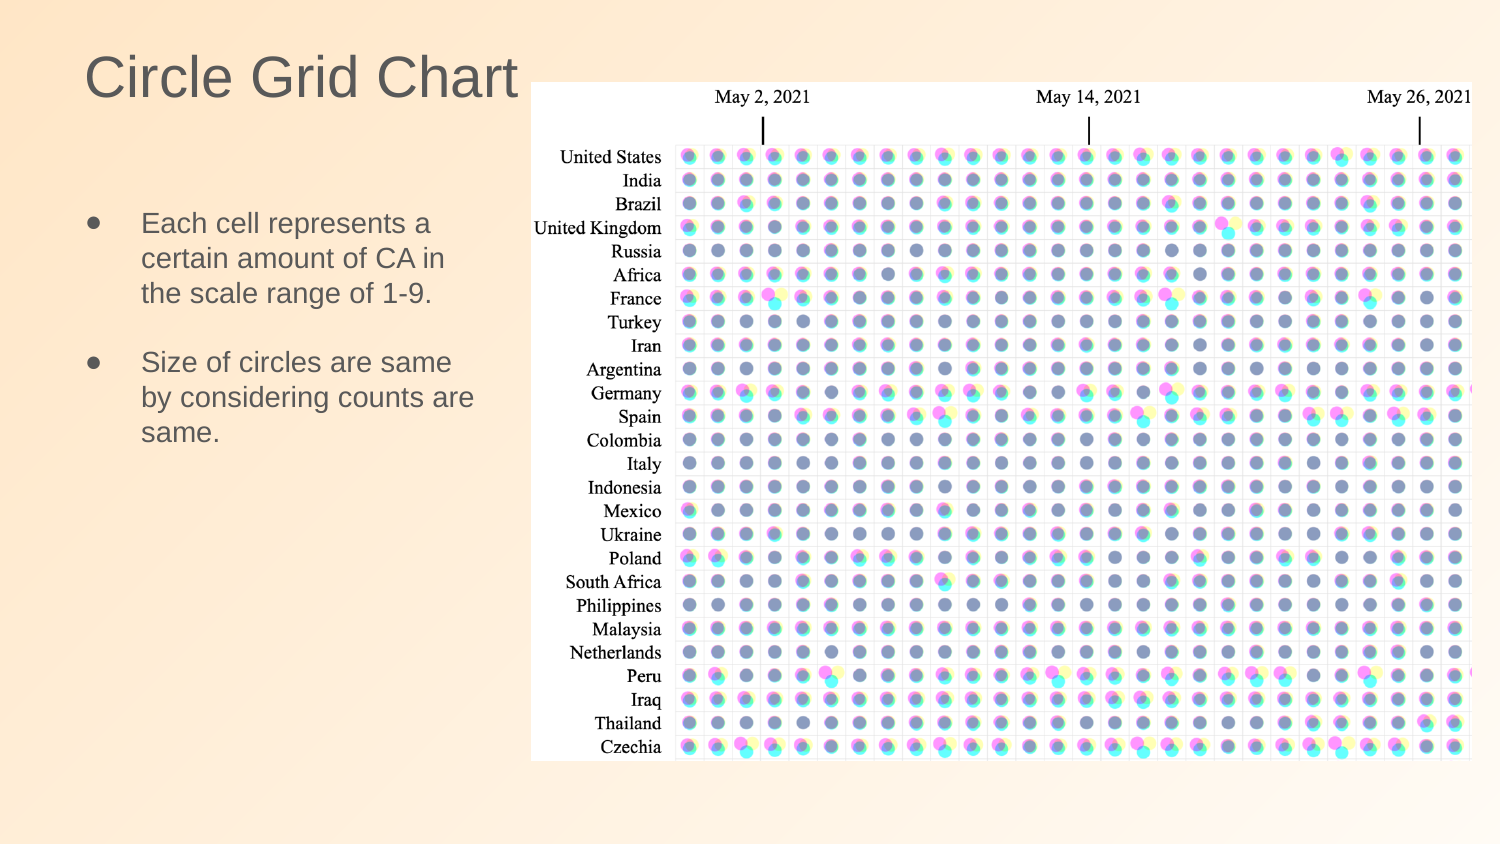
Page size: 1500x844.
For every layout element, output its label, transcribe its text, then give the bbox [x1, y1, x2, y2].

subtitle Circle Grid Chart [51, 24, 573, 114]
text_box Each cell represents a certain amount of CA in the scale range of 1-9. Size of circles are same by considering counts are same. [51, 188, 499, 556]
picture [530, 82, 1472, 762]
